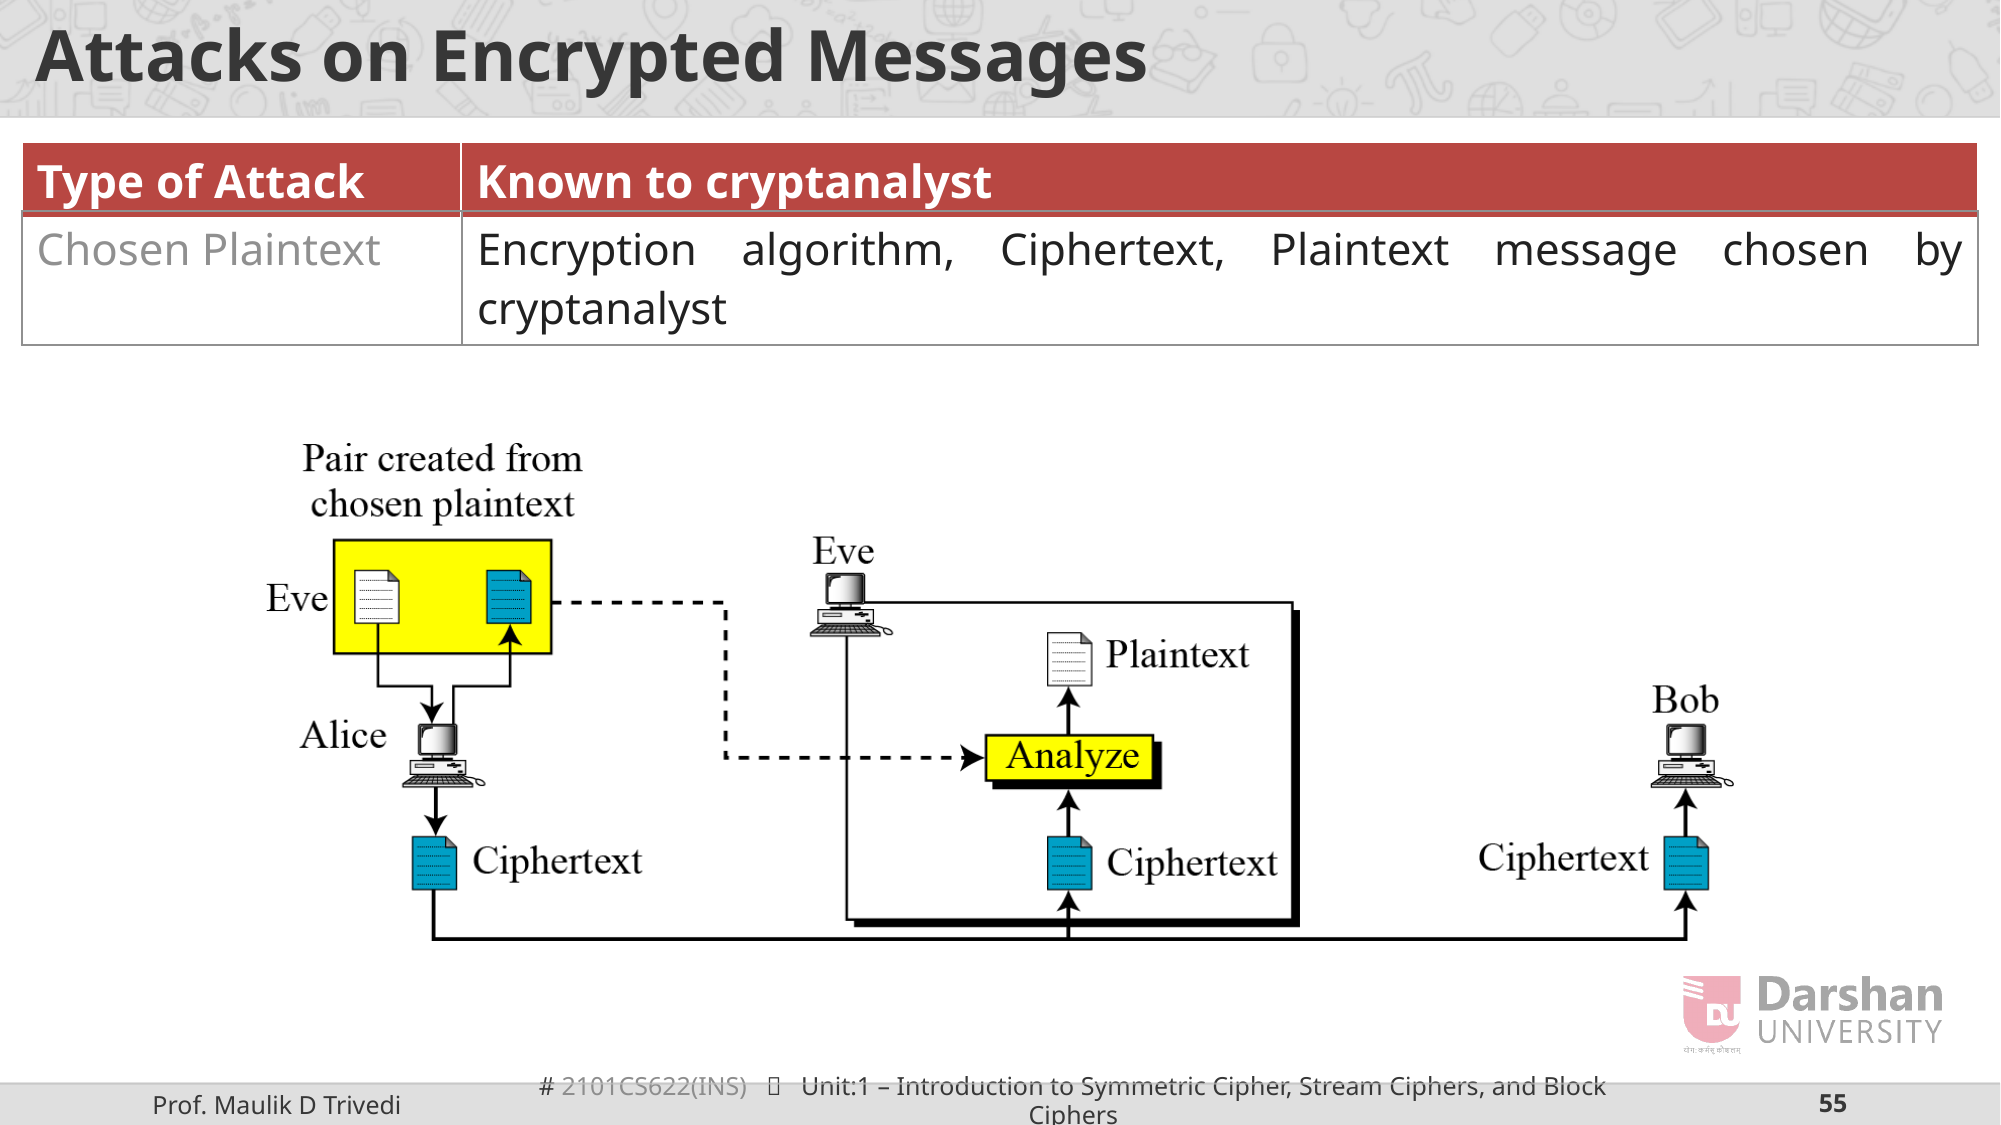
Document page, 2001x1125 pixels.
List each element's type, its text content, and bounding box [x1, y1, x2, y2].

table_header Encryption algorithm, Ciphertext, Plaintext message chosen by cryptanalyst [463, 212, 1977, 344]
table_header Chosen Plaintext [23, 212, 461, 344]
table_header Type of Attack [23, 143, 460, 210]
table_header Known to cryptanalyst [462, 143, 1977, 210]
picture [266, 438, 1734, 942]
title Attacks on Encrypted Messages [0, 0, 2000, 117]
text_box [1662, 951, 1963, 1079]
